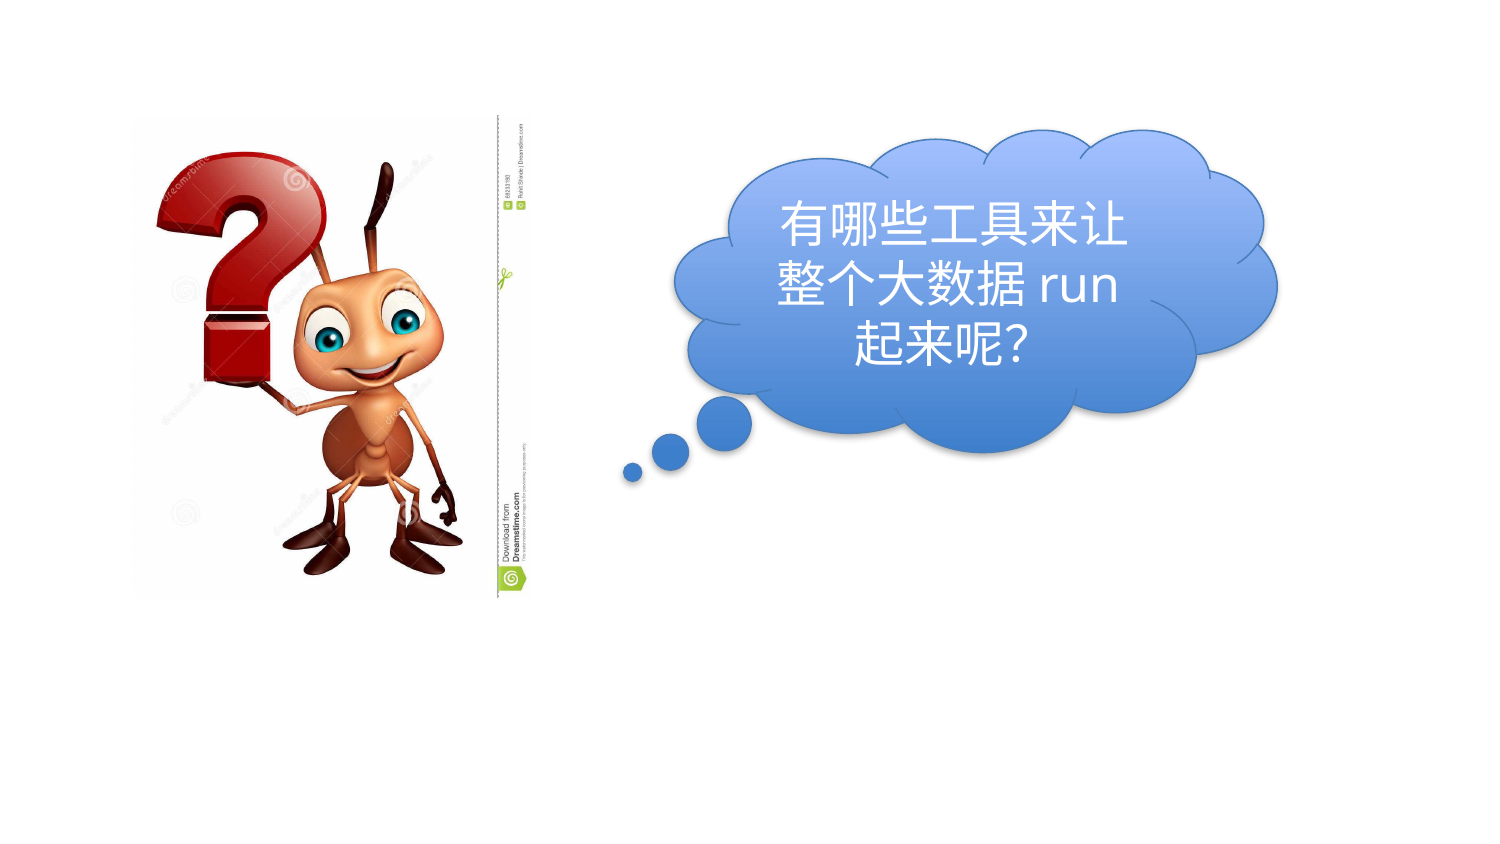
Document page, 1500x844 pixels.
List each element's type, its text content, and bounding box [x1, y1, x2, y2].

text_box 有哪些工具来让整个大数据run起来呢？ [673, 129, 1279, 454]
picture [129, 115, 531, 599]
text_box 有哪些工具来让整个大数据run起来呢？ [651, 433, 690, 471]
text_box 有哪些工具来让整个大数据run起来呢？ [622, 462, 643, 483]
